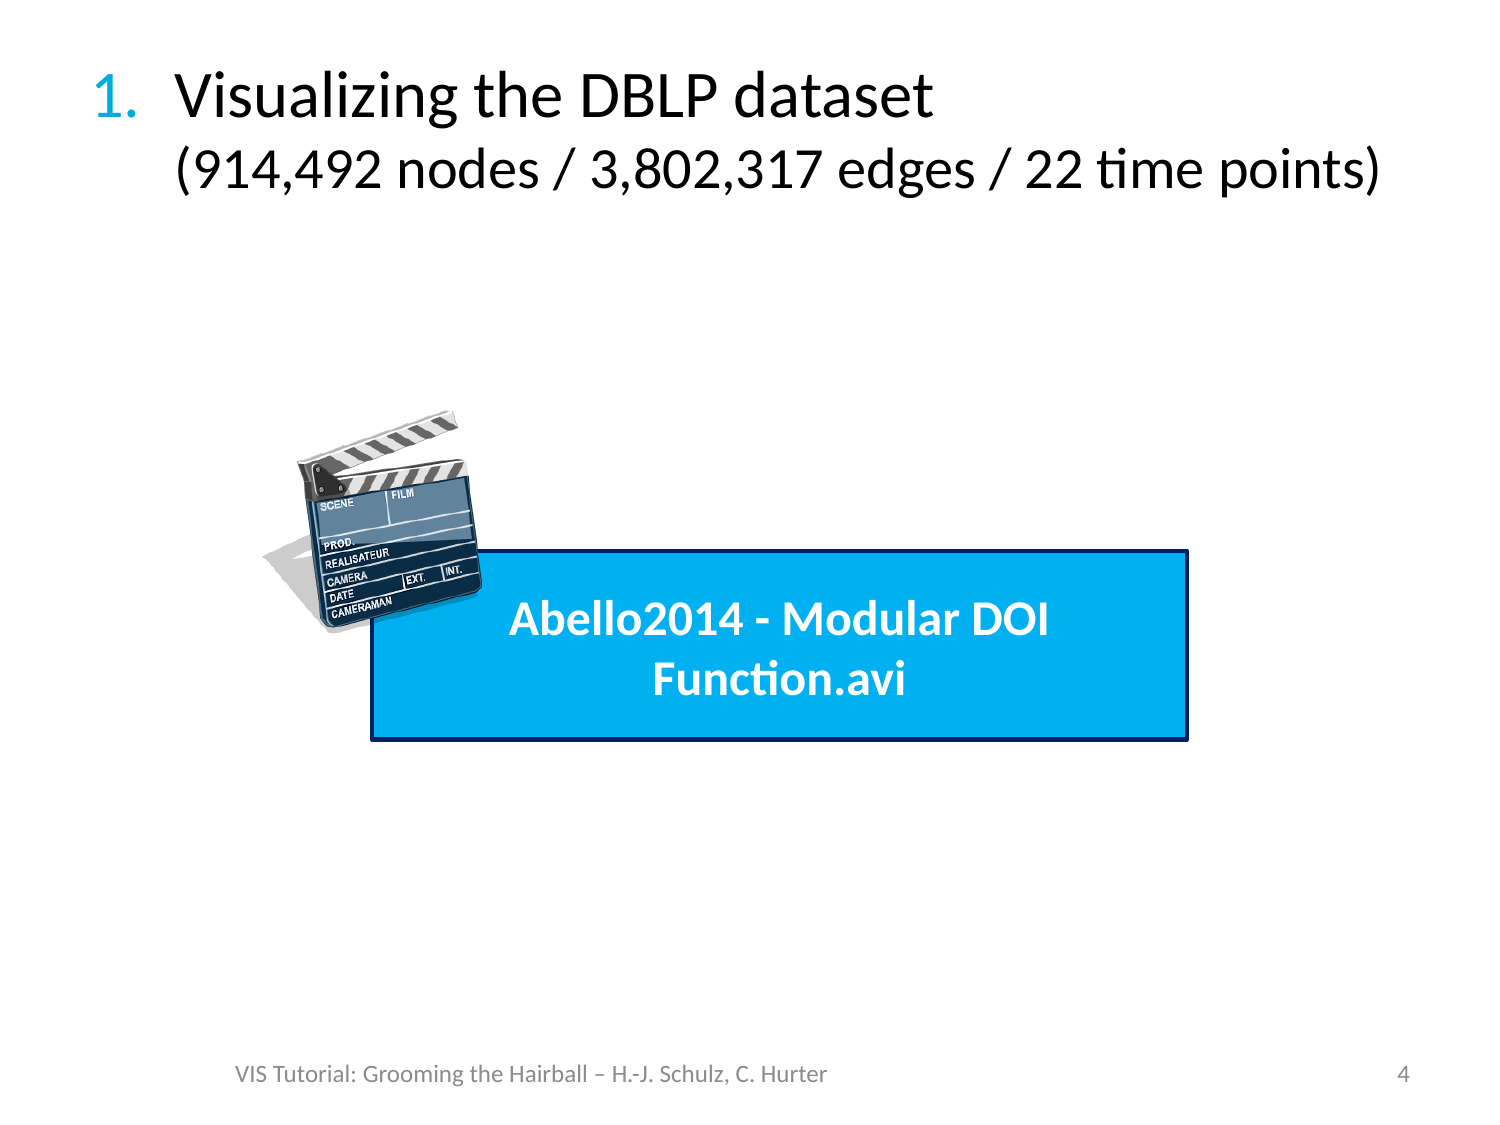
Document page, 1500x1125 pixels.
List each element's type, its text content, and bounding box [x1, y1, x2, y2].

text_box Abello2014 - Modular DOI Function.avi [370, 549, 1189, 742]
footer VIS Tutorial: Grooming the Hairball – H.-J. Schulz, C. Hurter [76, 1042, 988, 1103]
list Visualizing the DBLP dataset (914,492 nodes / 3,802,317 edges / 22 time points) [75, 42, 1425, 279]
picture [259, 407, 485, 634]
slide_number 4 [1074, 1042, 1425, 1103]
